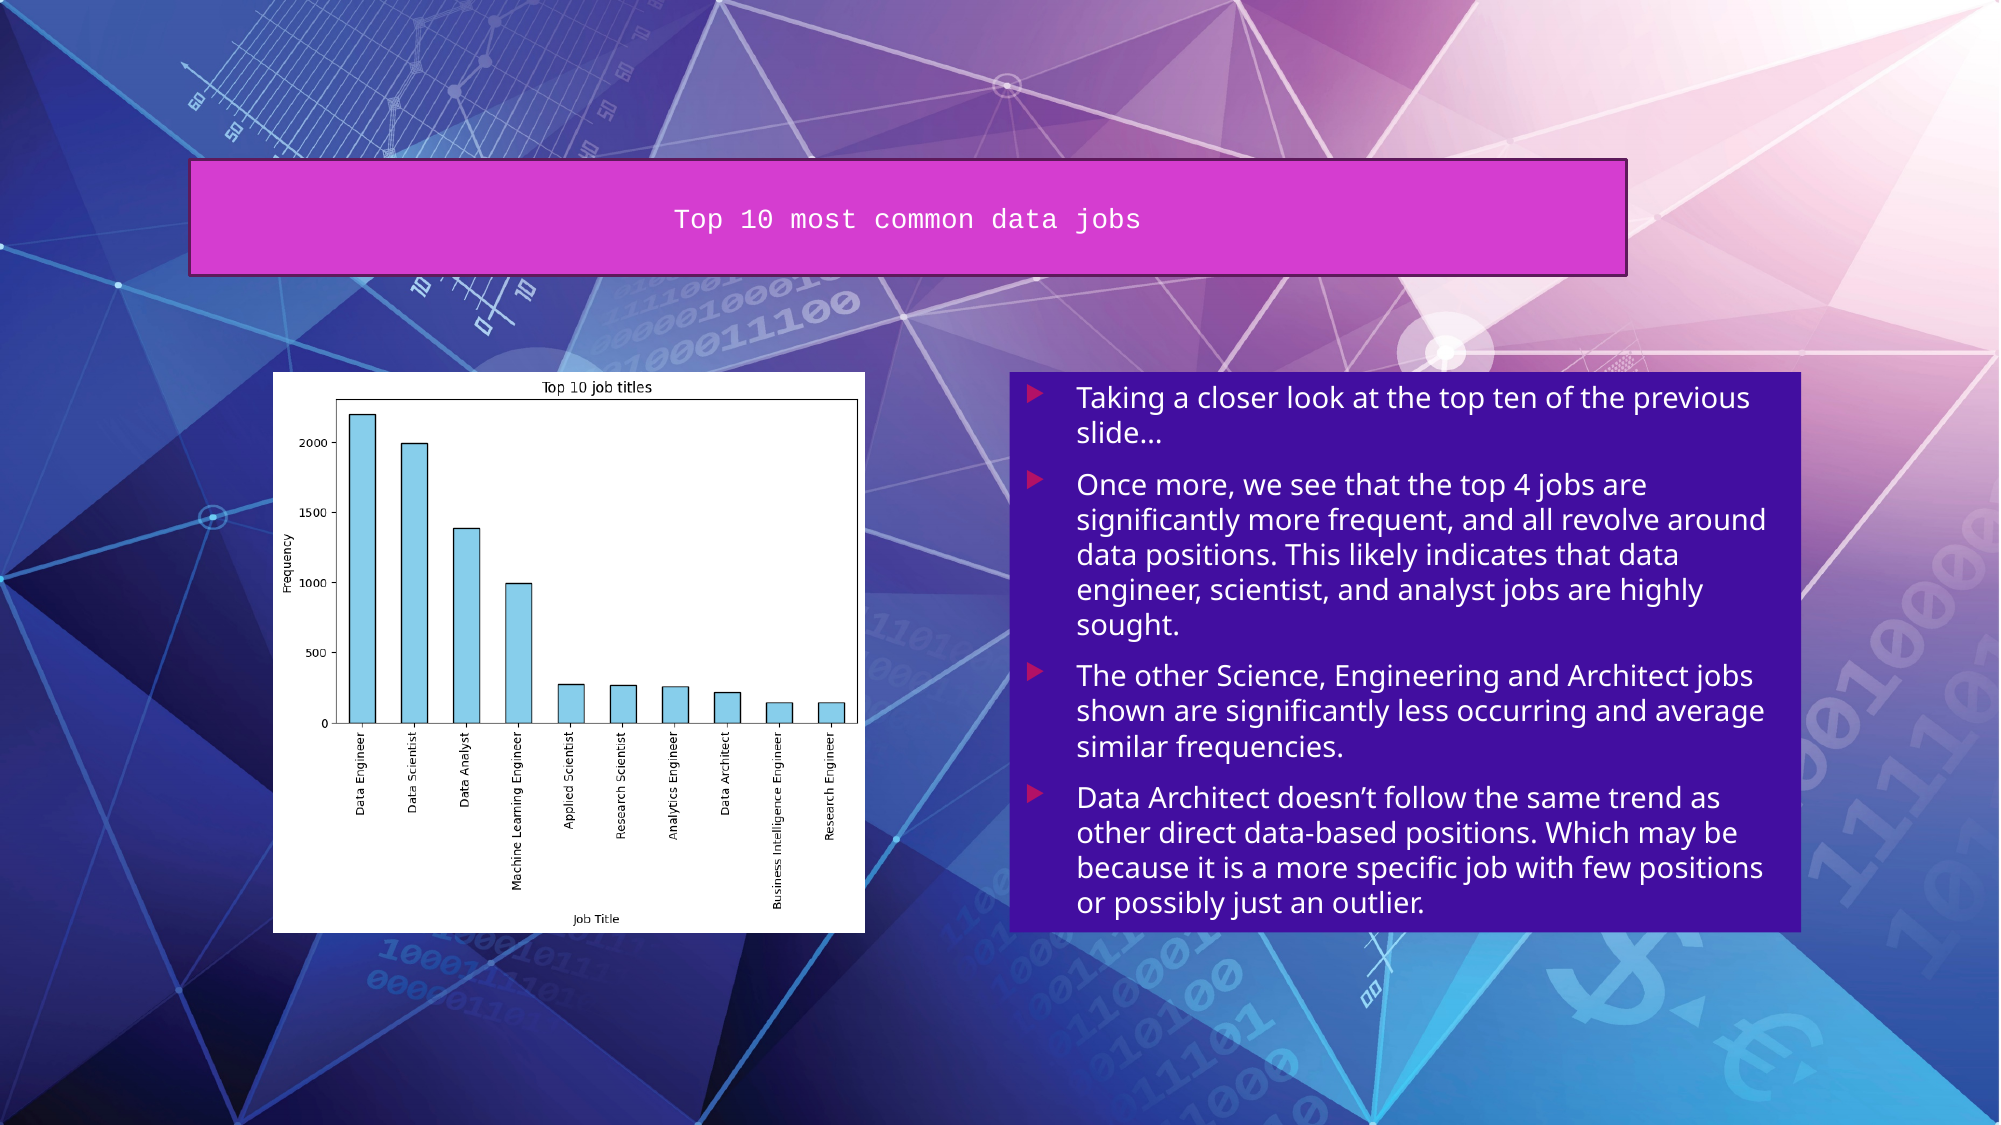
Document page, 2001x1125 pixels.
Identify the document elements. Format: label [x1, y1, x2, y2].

picture [0, 0, 2000, 1125]
list [273, 371, 865, 933]
